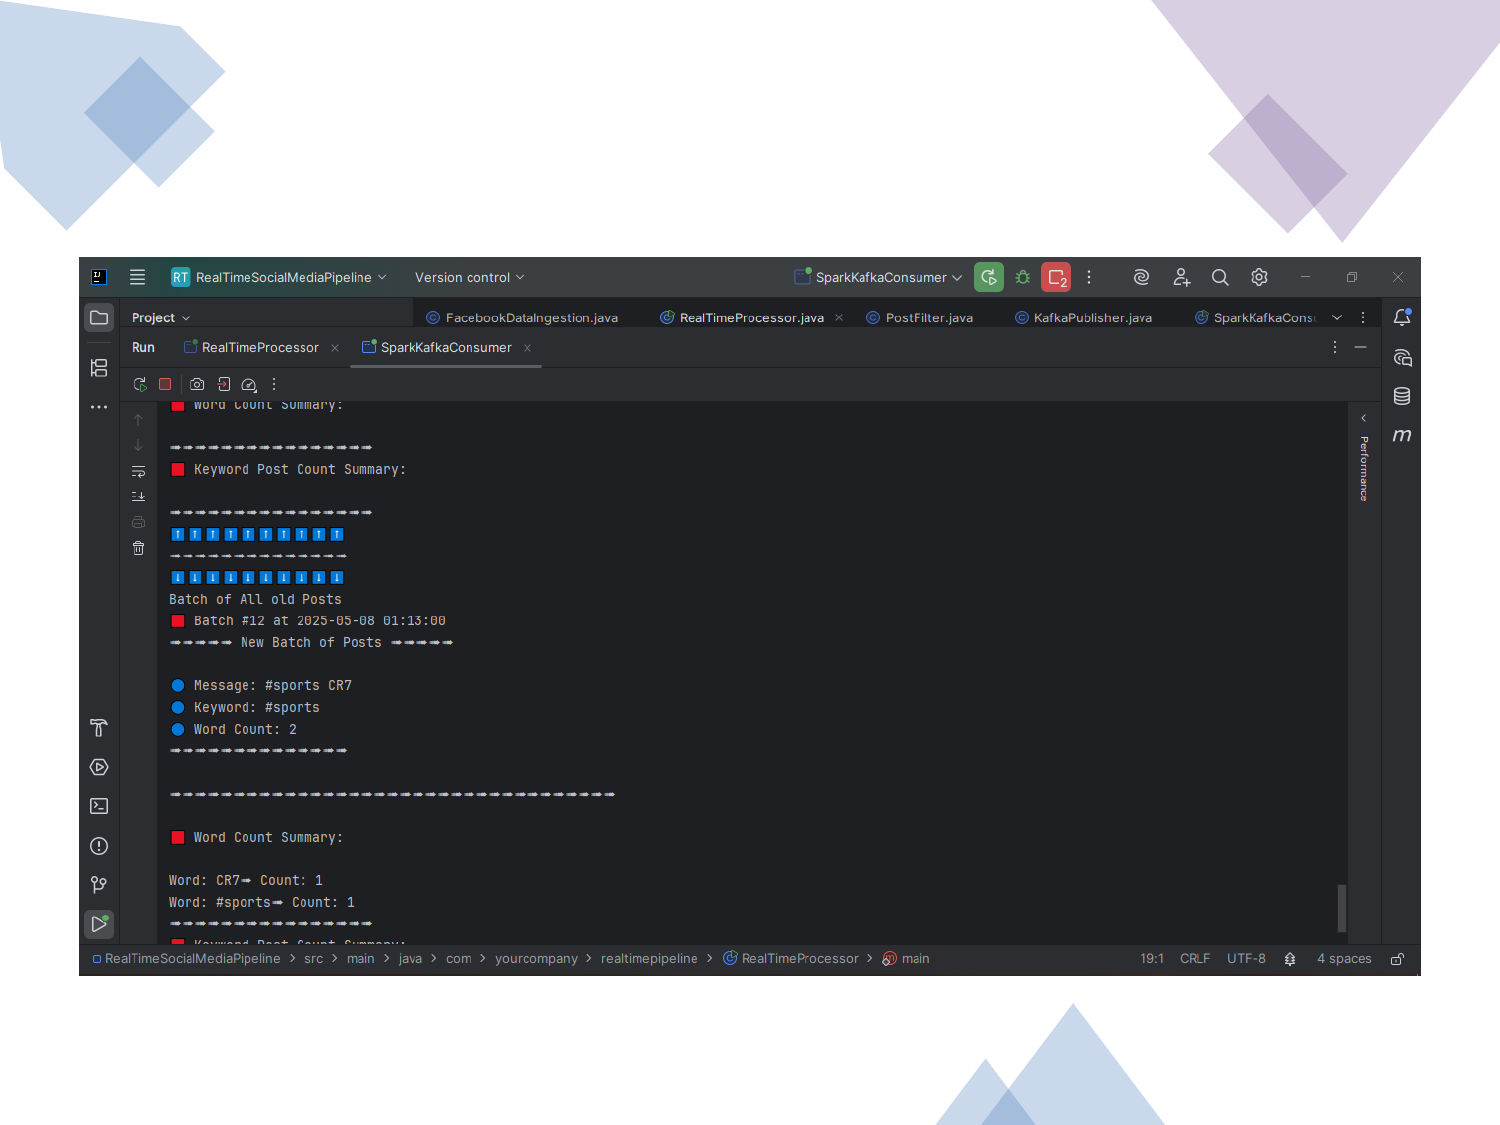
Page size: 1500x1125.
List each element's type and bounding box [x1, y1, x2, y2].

list [78, 257, 1422, 976]
text_box [0, 0, 1500, 1125]
text_box [1009, 1001, 1167, 1125]
text_box [1206, 118, 1314, 236]
text_box [1149, 0, 1500, 245]
text_box [81, 54, 217, 190]
text_box [0, 0, 228, 233]
text_box [933, 1056, 1038, 1125]
